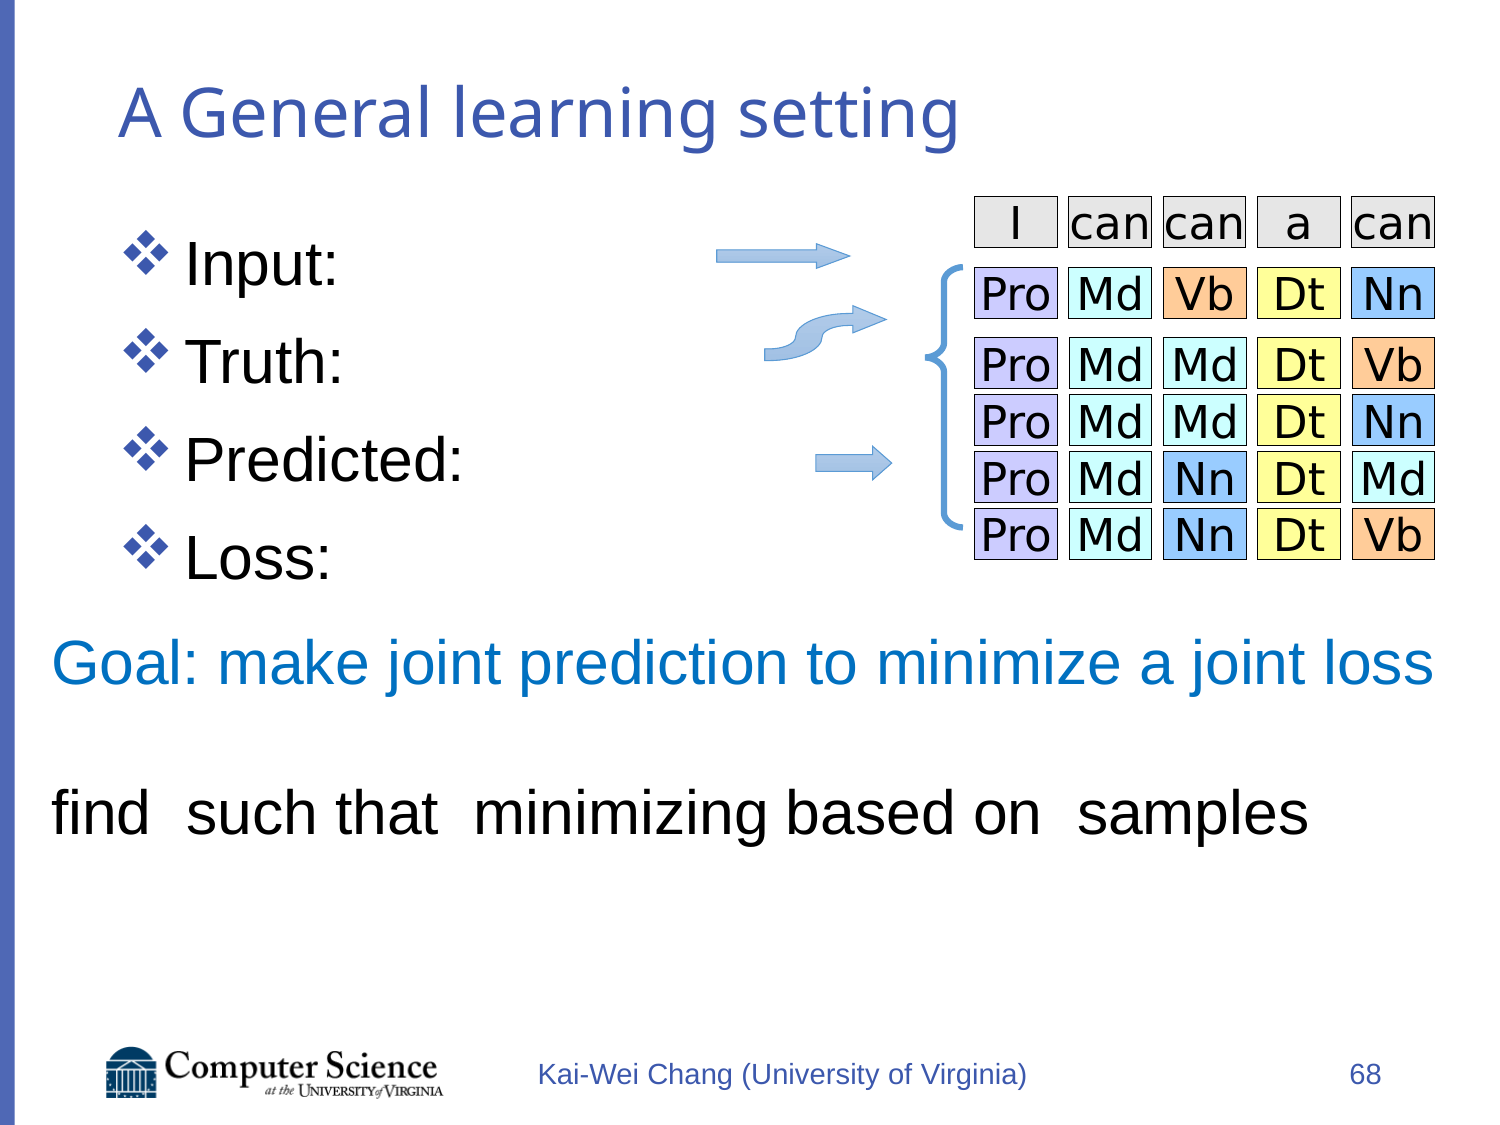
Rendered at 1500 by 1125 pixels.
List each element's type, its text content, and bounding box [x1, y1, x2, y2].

text_box [815, 445, 893, 481]
slide_number 68 [1177, 1042, 1397, 1103]
footer Kai-Wei Chang (University of Virginia) [496, 1042, 1069, 1103]
text_box [925, 266, 963, 529]
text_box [974, 196, 1435, 248]
text_box [716, 243, 852, 270]
picture [103, 1045, 450, 1099]
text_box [974, 337, 1436, 560]
title A General learning setting [103, 59, 1397, 171]
text_box [764, 304, 888, 362]
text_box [974, 267, 1435, 319]
